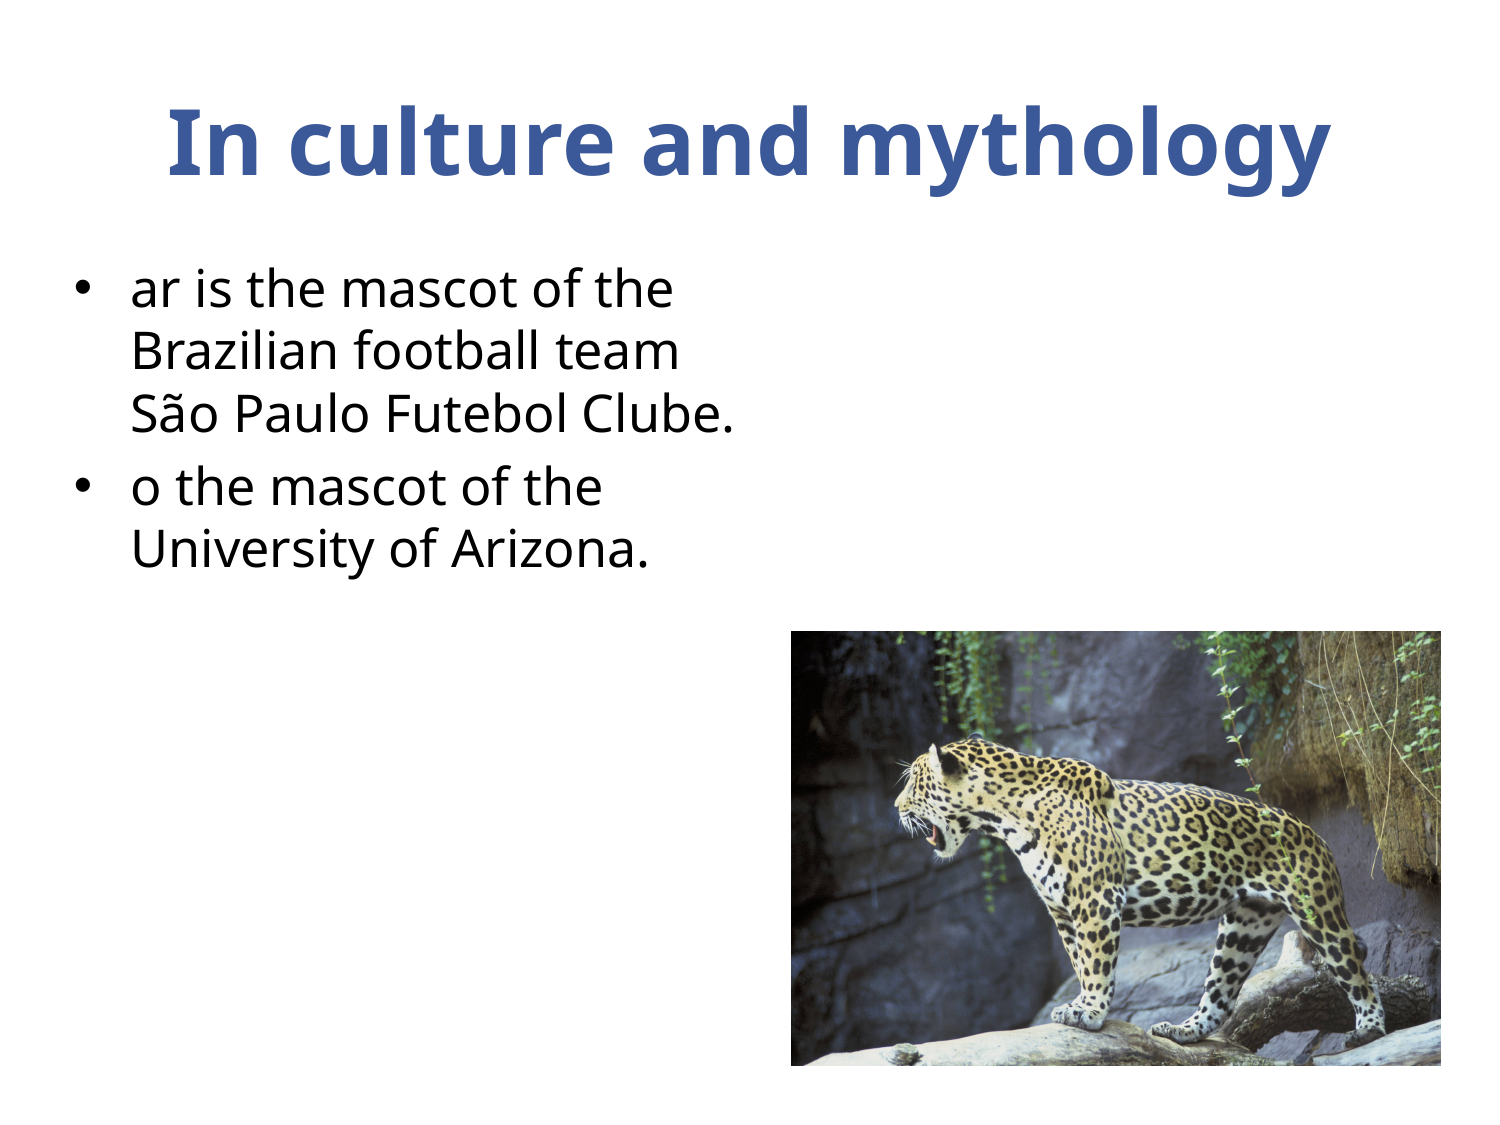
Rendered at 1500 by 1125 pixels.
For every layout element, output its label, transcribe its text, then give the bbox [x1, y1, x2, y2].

title In culture and mythology [75, 45, 1425, 233]
list ar is the mascot of the Brazilian football team São Paulo Futebol Clube. o the mascot of the University of Arizona. [59, 248, 768, 1066]
picture [791, 631, 1442, 1067]
